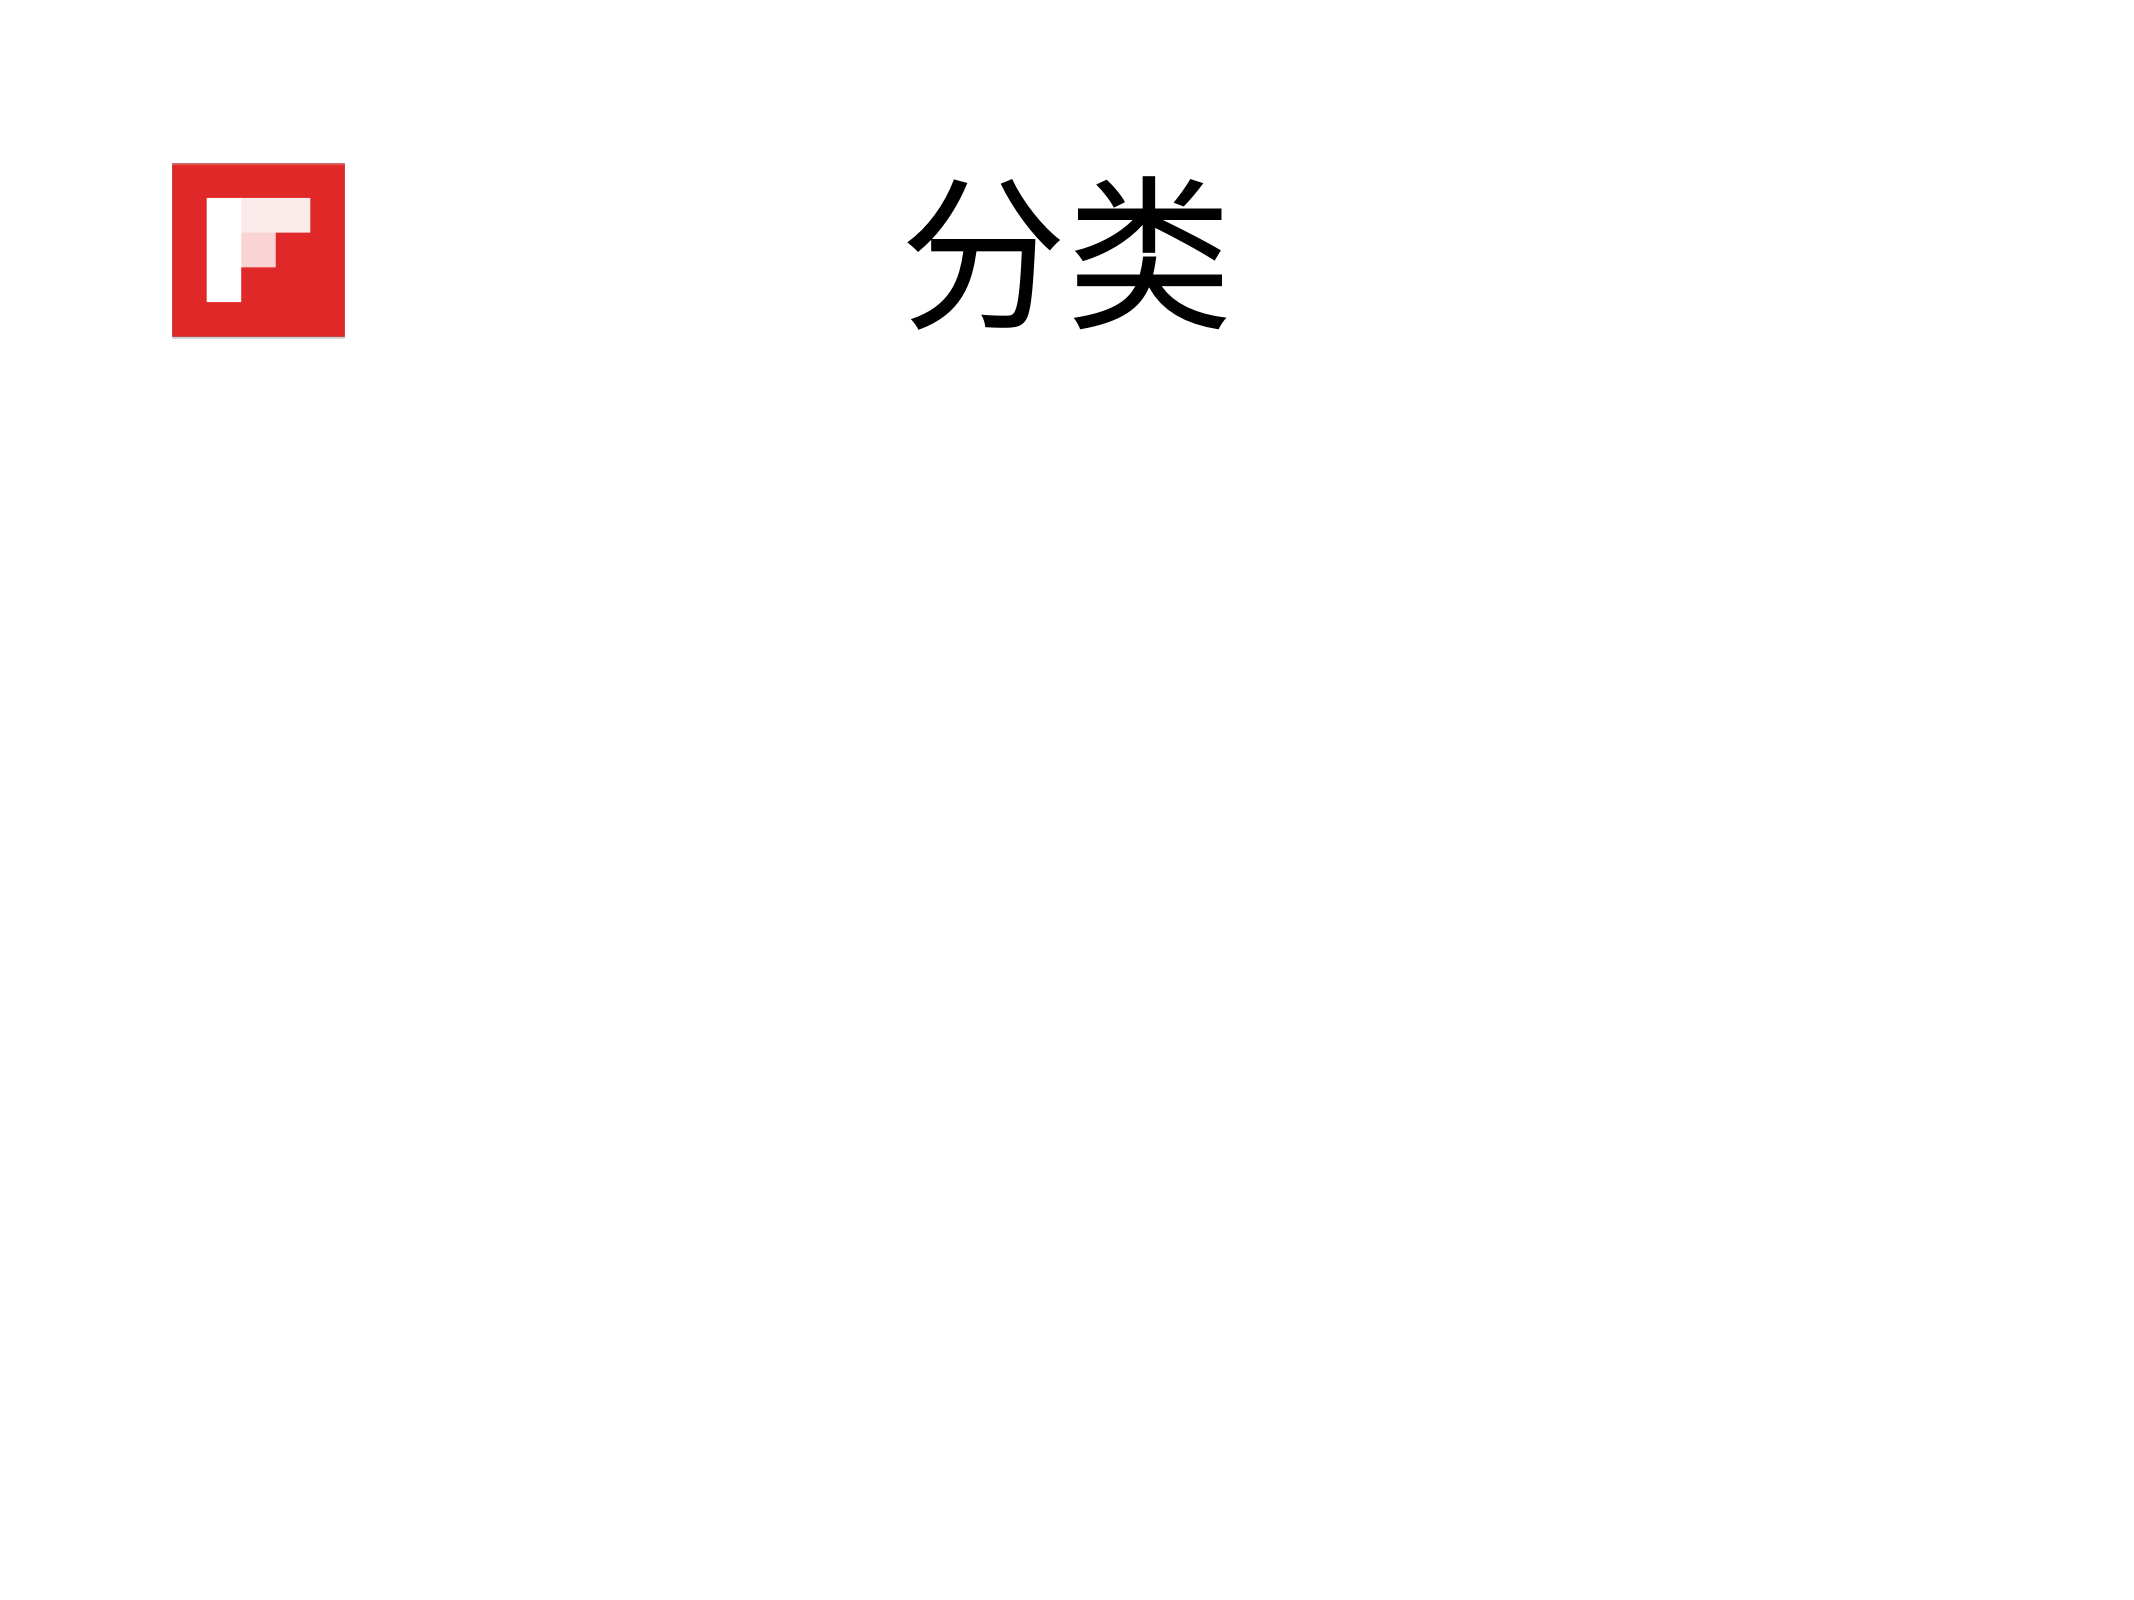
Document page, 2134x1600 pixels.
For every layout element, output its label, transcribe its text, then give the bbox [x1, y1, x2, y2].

picture [161, 152, 357, 348]
title 分类 [155, 72, 1978, 428]
